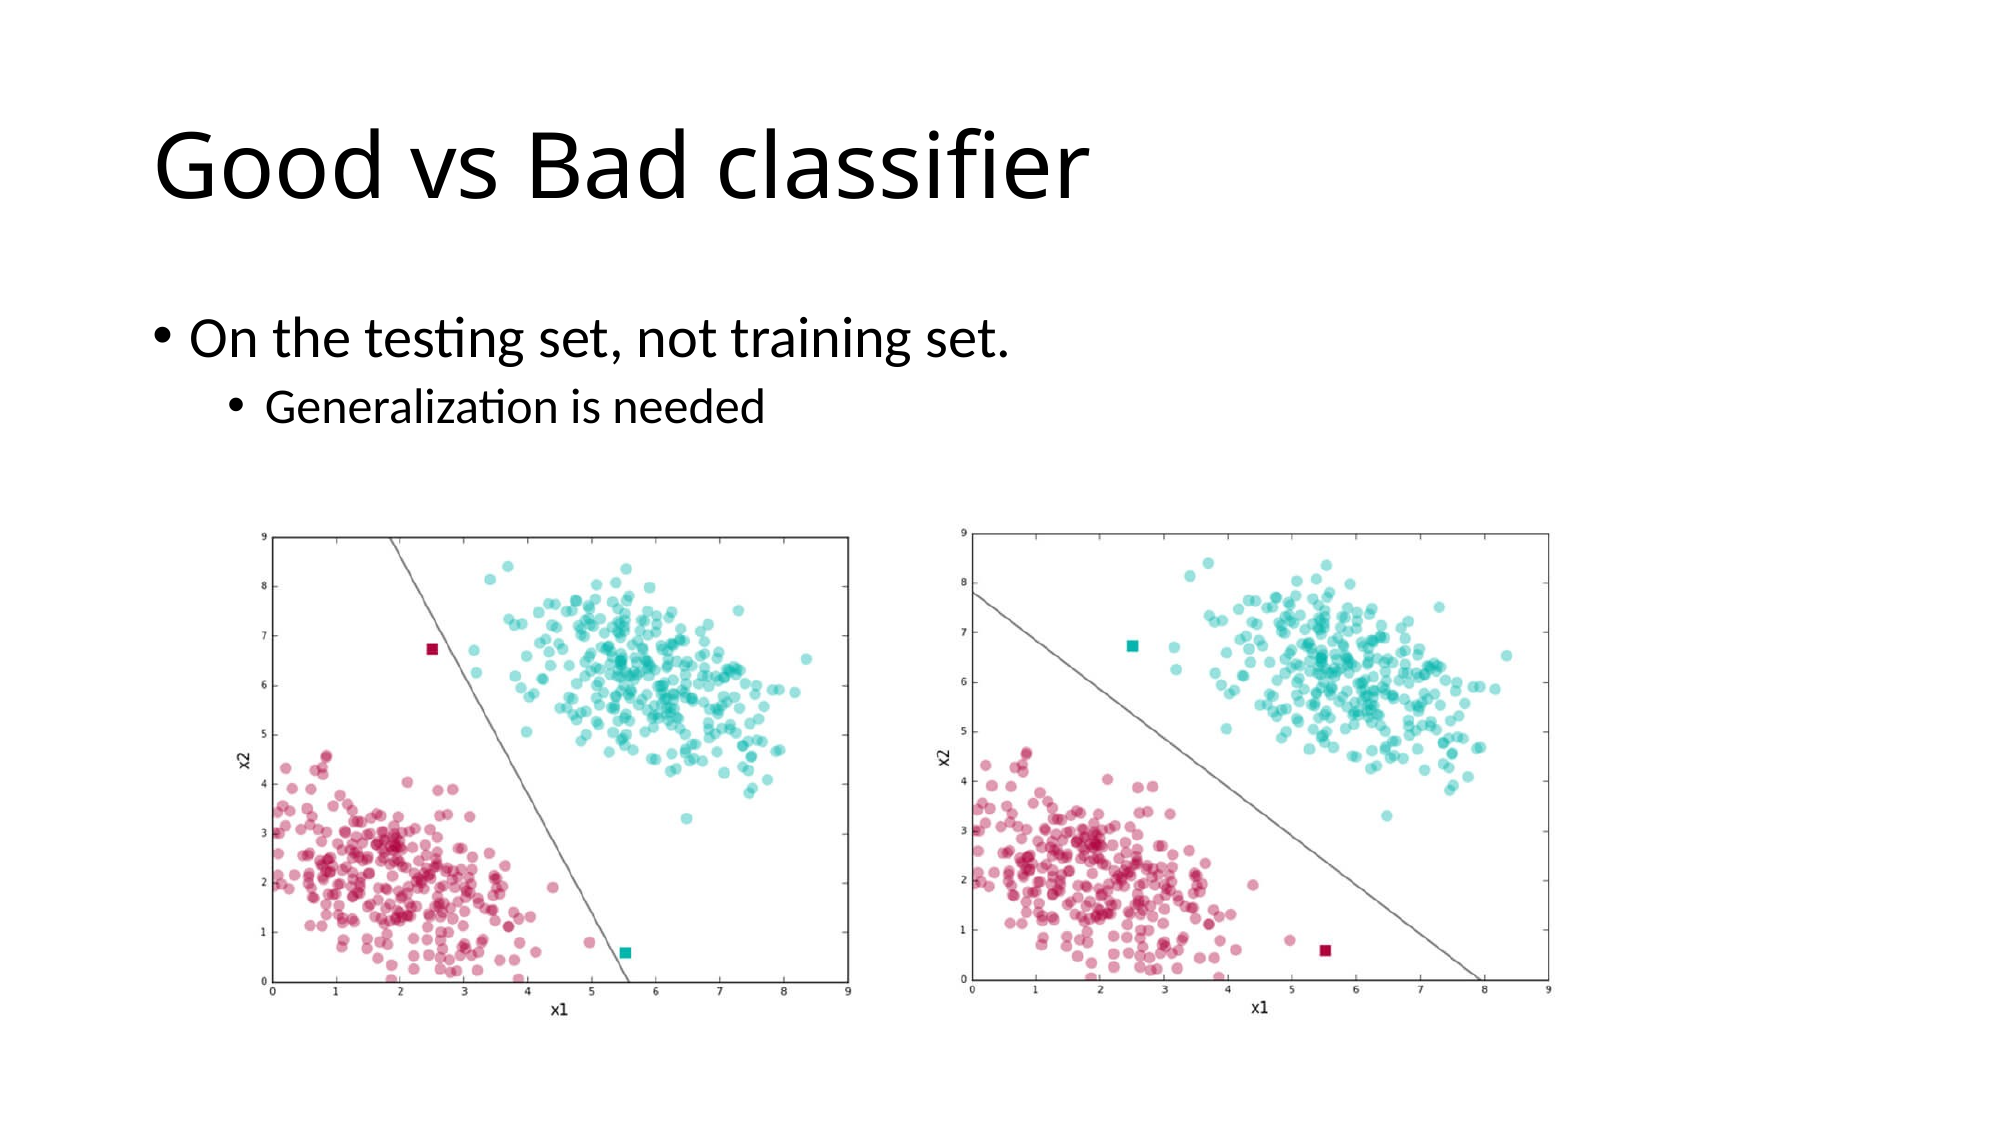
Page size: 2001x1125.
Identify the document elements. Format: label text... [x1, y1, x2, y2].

list On the testing set, not training set. Generalization is needed [137, 299, 1863, 1014]
picture [179, 472, 1634, 1072]
title Good vs Bad classifier [137, 59, 1863, 278]
